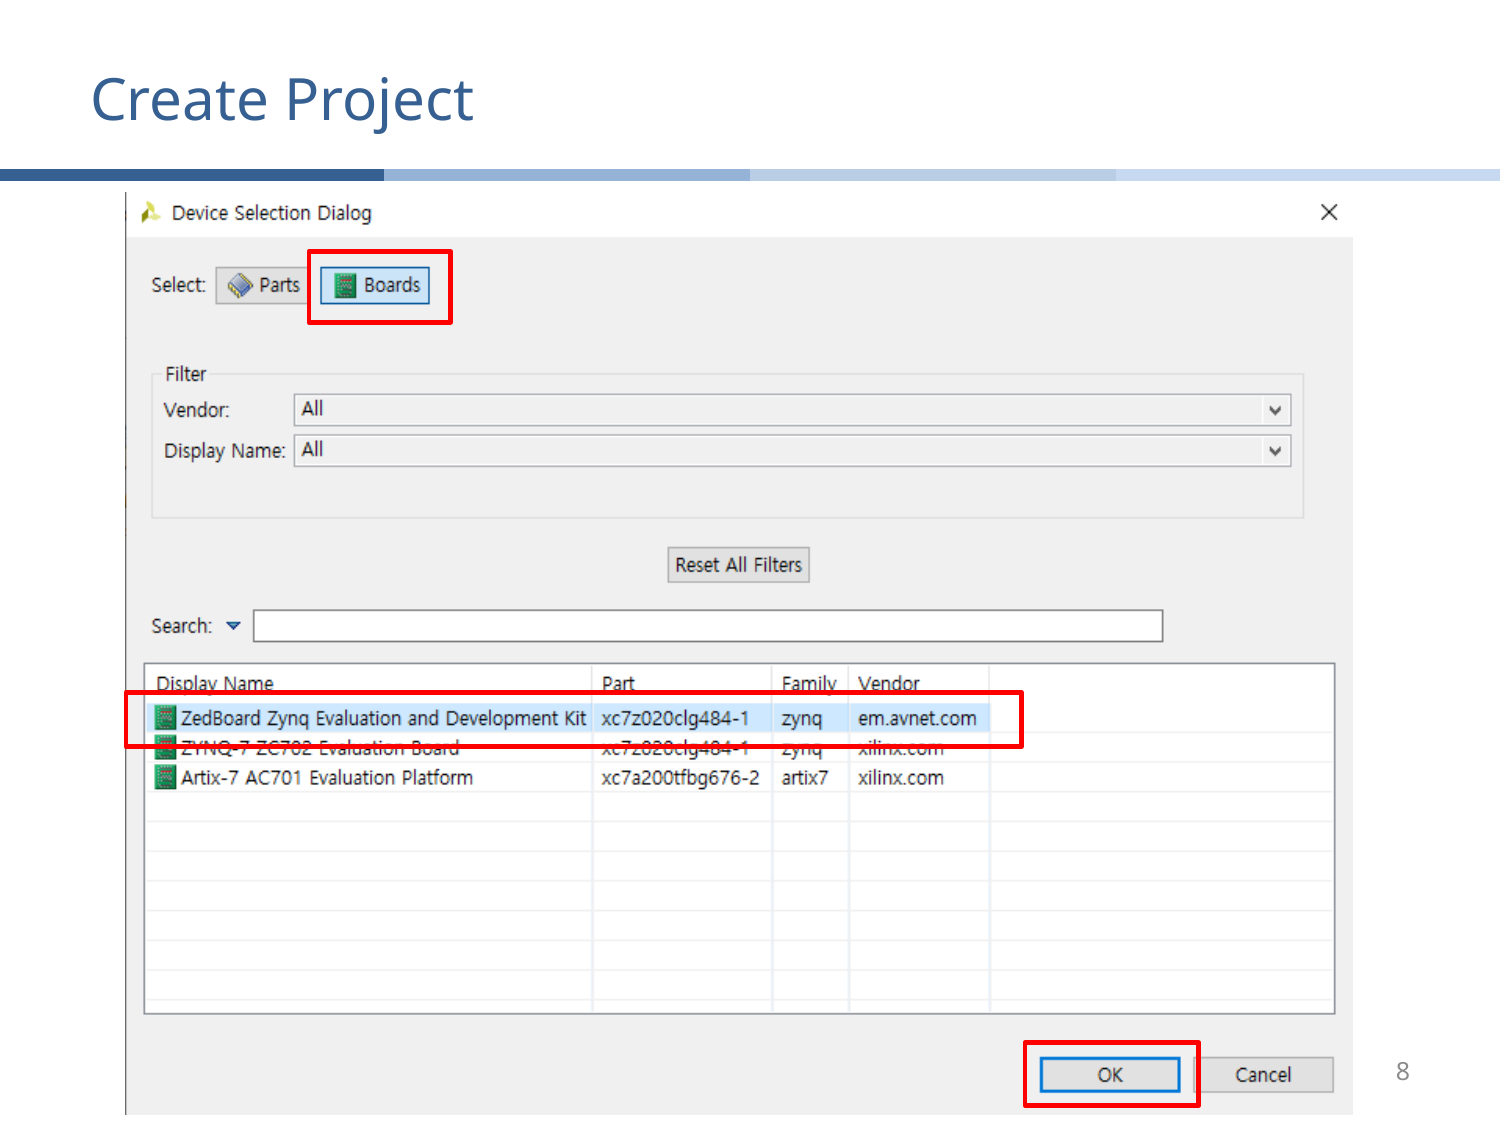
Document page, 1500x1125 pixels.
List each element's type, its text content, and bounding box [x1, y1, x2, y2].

title Create Project [75, 24, 1425, 170]
slide_number 8 [1358, 1042, 1425, 1103]
picture [125, 192, 1353, 1115]
